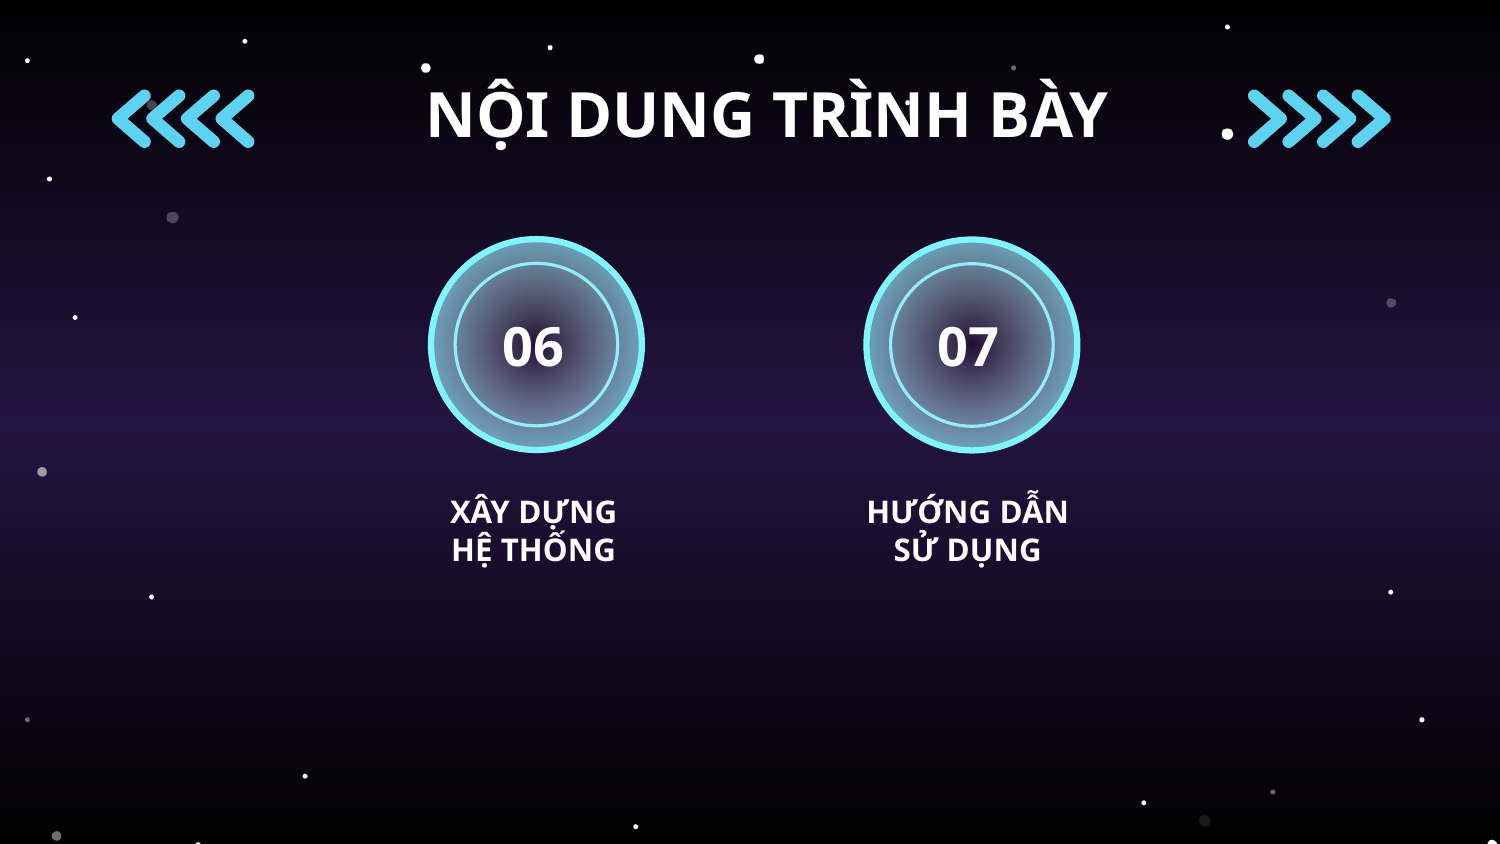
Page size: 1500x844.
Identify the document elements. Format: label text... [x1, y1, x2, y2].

subtitle HƯỚNG DẪN SỬ DỤNG [847, 482, 1089, 579]
title NỘI DUNG TRÌNH BÀY [410, 59, 1160, 147]
picture [24, 24, 1500, 844]
text_box [866, 239, 1078, 451]
text_box [430, 239, 642, 451]
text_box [1253, 95, 1385, 142]
title 06 [462, 301, 605, 388]
subtitle XÂY DỰNG HỆ THỐNG [413, 481, 654, 578]
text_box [117, 95, 249, 142]
title 07 [897, 302, 1040, 389]
